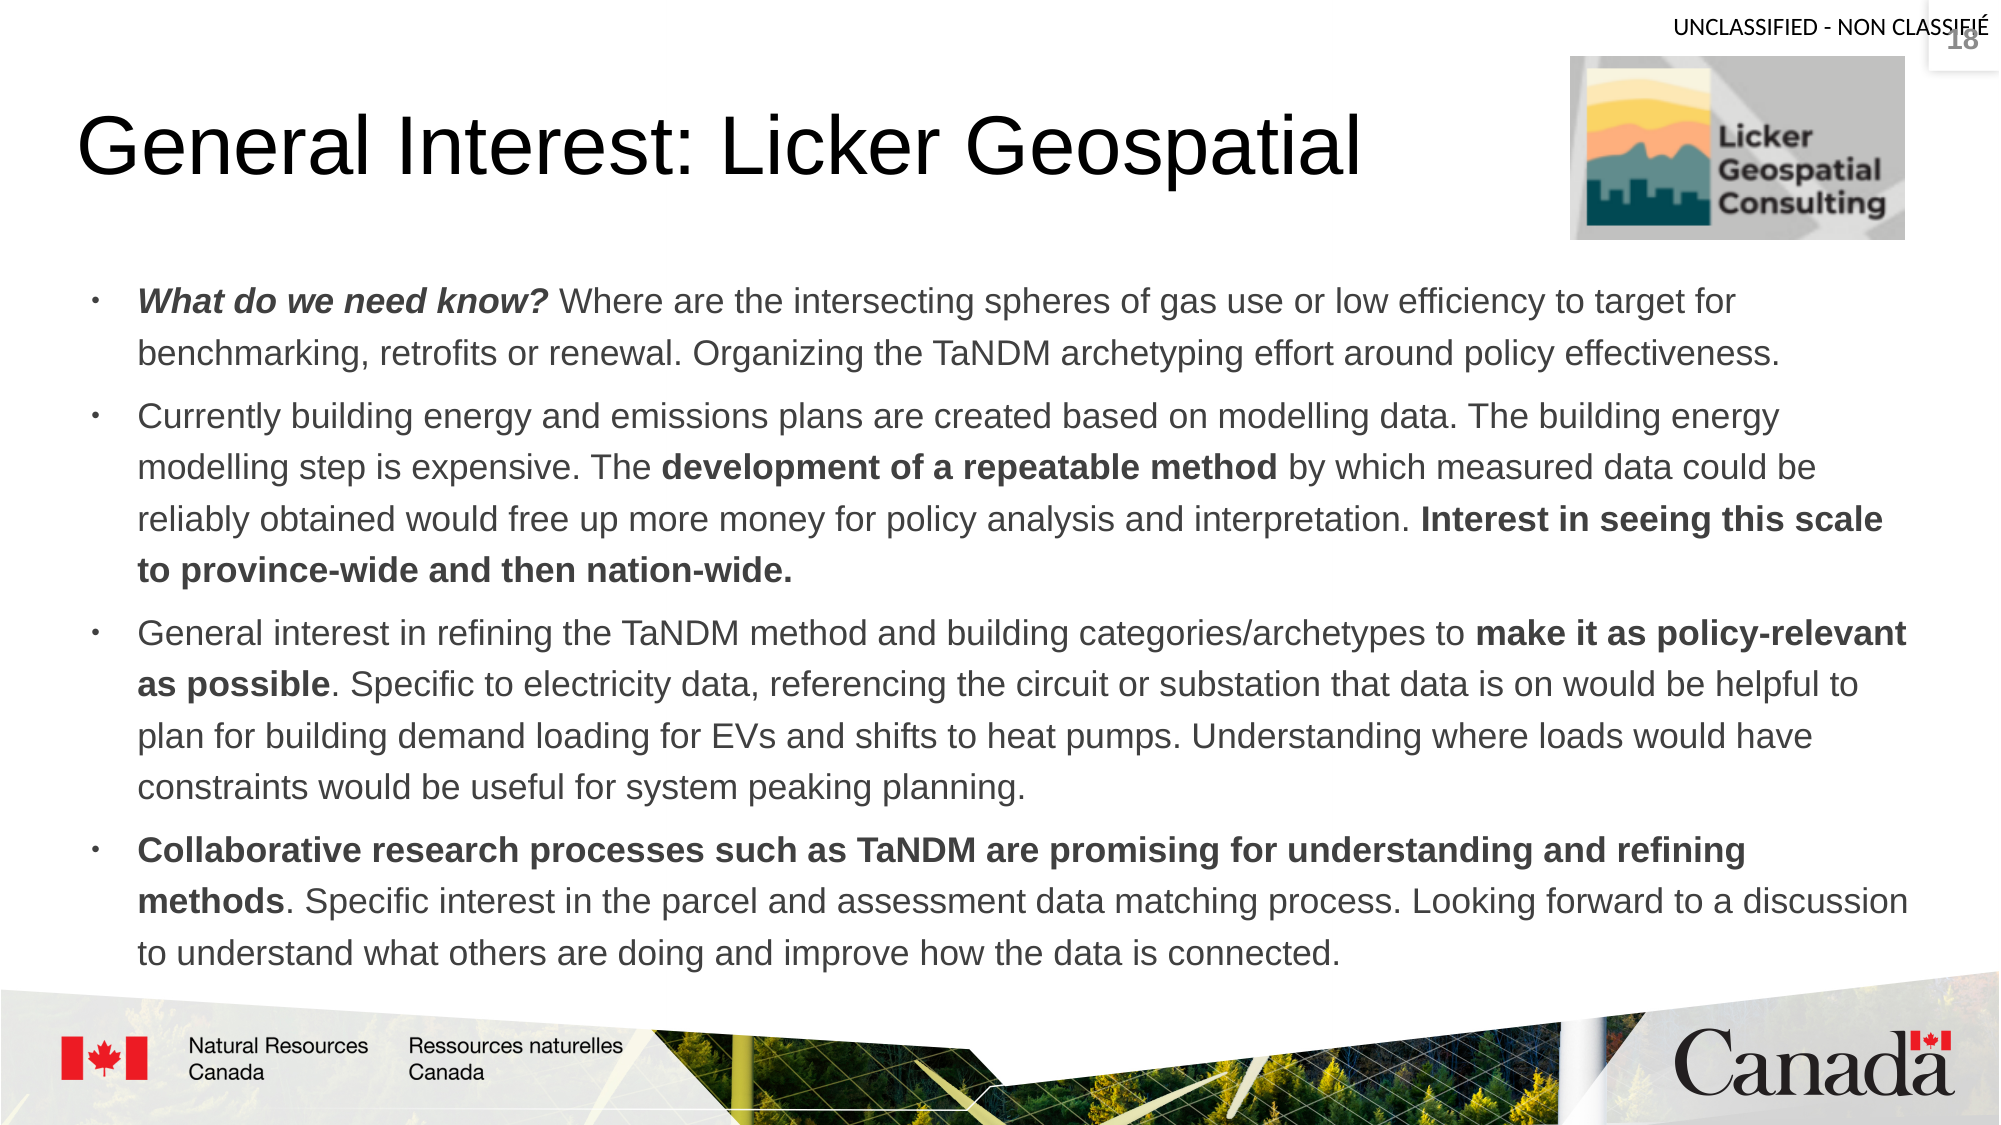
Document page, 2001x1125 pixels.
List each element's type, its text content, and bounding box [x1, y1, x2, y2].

slide_number 18 [1926, 0, 2000, 75]
title General Interest: Licker Geospatial [76, 37, 1925, 200]
picture [1, 0, 1999, 1125]
list What do we need know? Where are the intersecting spheres of gas use or low efficiency to target for benchmarking, retrofits or renewal. Organizing the TaNDM archetyping effort around policy effectiveness. Currently building energy and emissions plans are created based on modelling data. The building energy modelling step is expensive. The development of a repeatable method by which measured data could be reliably obtained would free up more money for policy analysis and interpretation. Interest in seeing this scale to province-wide and then nation-wide. General interest in refining the TaNDM method and building categories/archetypes to make it as policy-relevant as possible. Specific to electricity data, referencing the circuit or substation that data is on would be helpful to plan for building demand loading for EVs and shifts to heat pumps. Understanding where loads would have constraints would be useful for system peaking planning. Collaborative research processes such as TaNDM are promising for understanding and refining methods. Specific interest in the parcel and assessment data matching process. Looking forward to a discussion to understand what others are doing and improve how the data is connected. [76, 262, 1928, 983]
